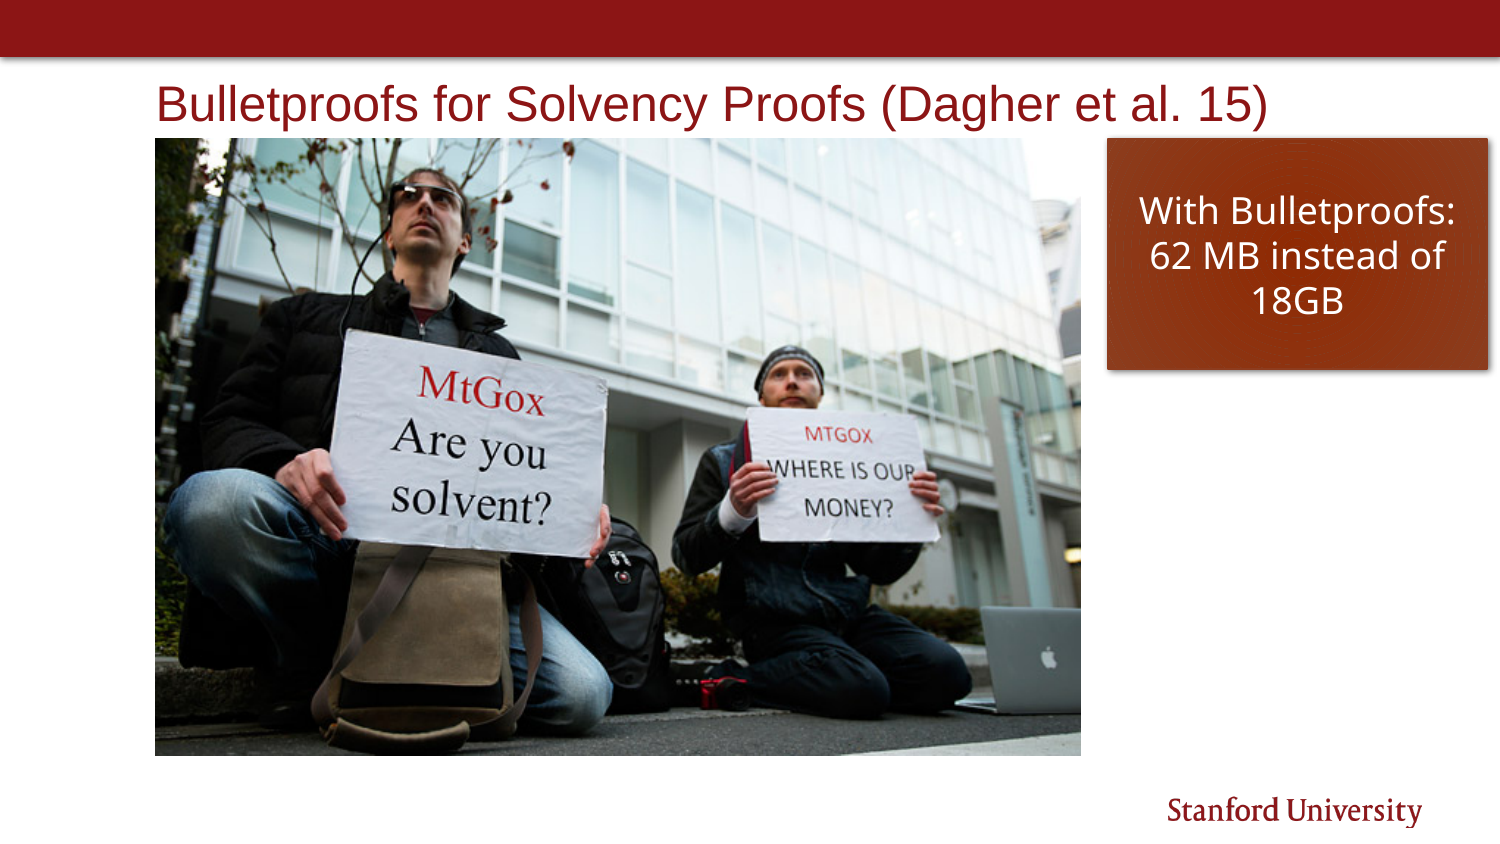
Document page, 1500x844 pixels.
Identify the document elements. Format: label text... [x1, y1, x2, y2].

text_box With Bulletproofs: 62 MB instead of 18GB [1107, 138, 1488, 370]
title Bulletproofs for Solvency Proofs (Dagher et al. 15) [155, 58, 1420, 140]
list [155, 138, 1081, 756]
